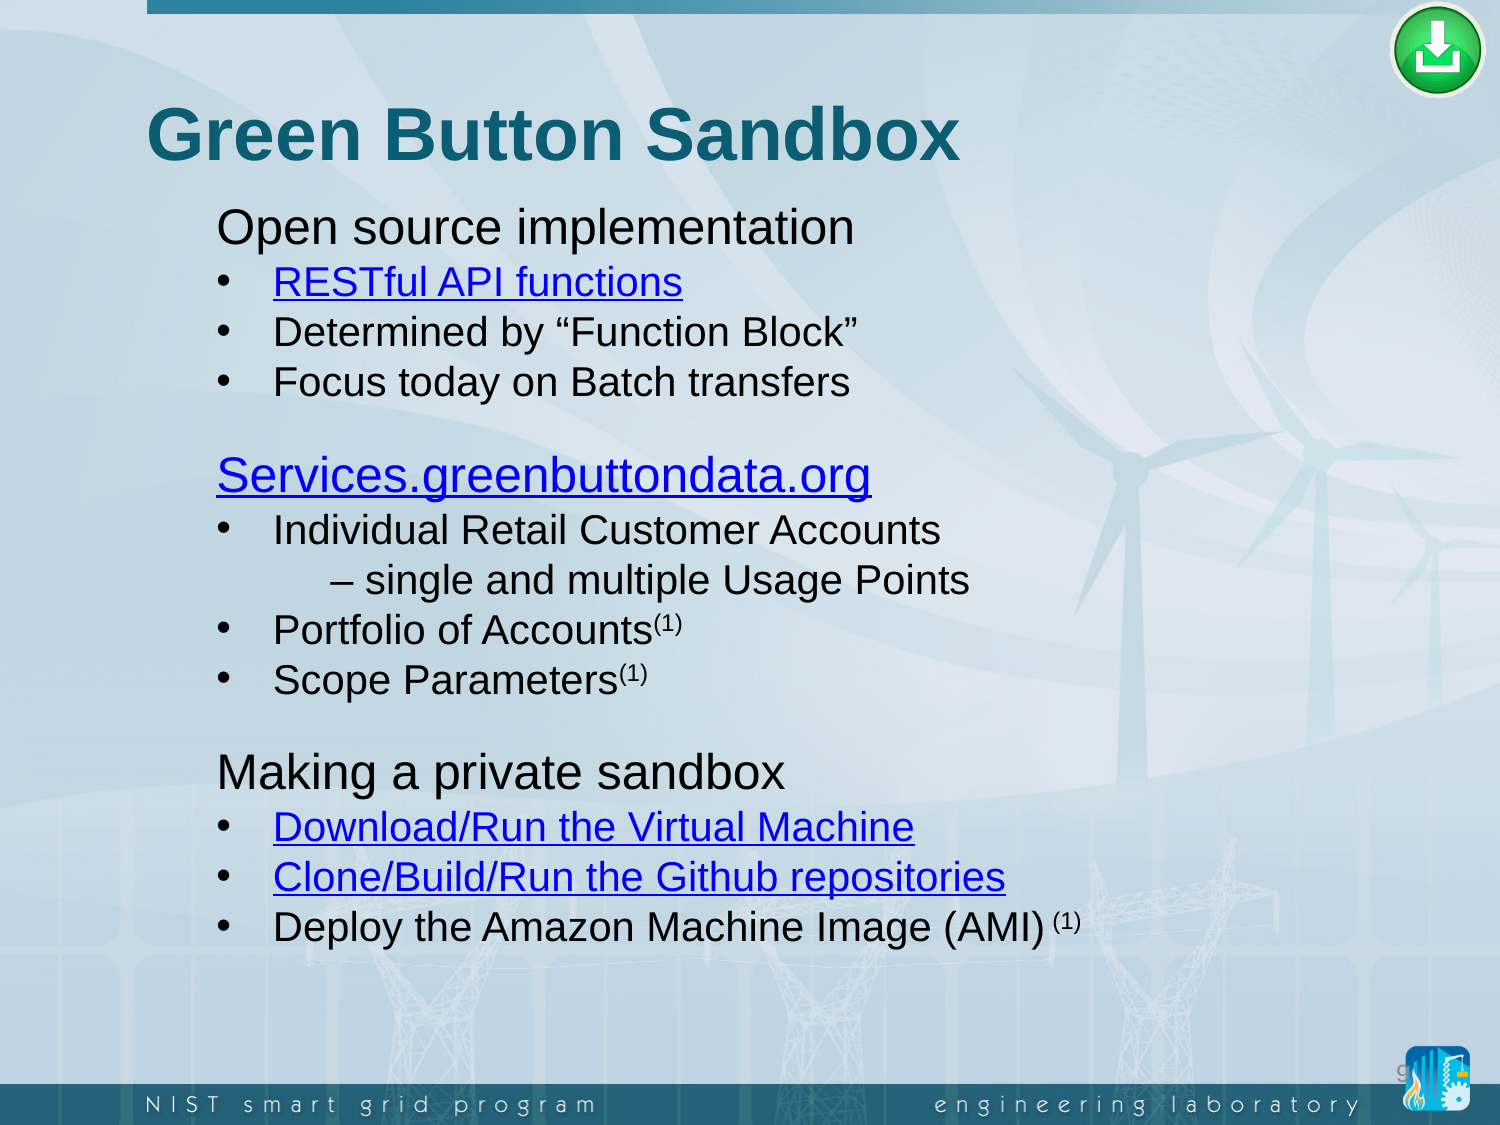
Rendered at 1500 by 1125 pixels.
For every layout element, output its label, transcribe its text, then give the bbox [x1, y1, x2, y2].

title Green Button Sandbox [131, 36, 1441, 224]
text_box Open source implementation RESTful API functions Determined by “Function Block” Focus today on Batch transfers Services.greenbuttondata.org Individual Retail Customer Accounts – single and multiple Usage Points Portfolio of Accounts(1) Scope Parameters(1) Making a private sandbox Download/Run the Virtual Machine Clone/Build/Run the Github repositories Deploy the Amazon Machine Image (AMI) (1) [201, 187, 1104, 1018]
picture [0, 0, 1500, 1125]
slide_number 9 [1074, 1042, 1425, 1103]
